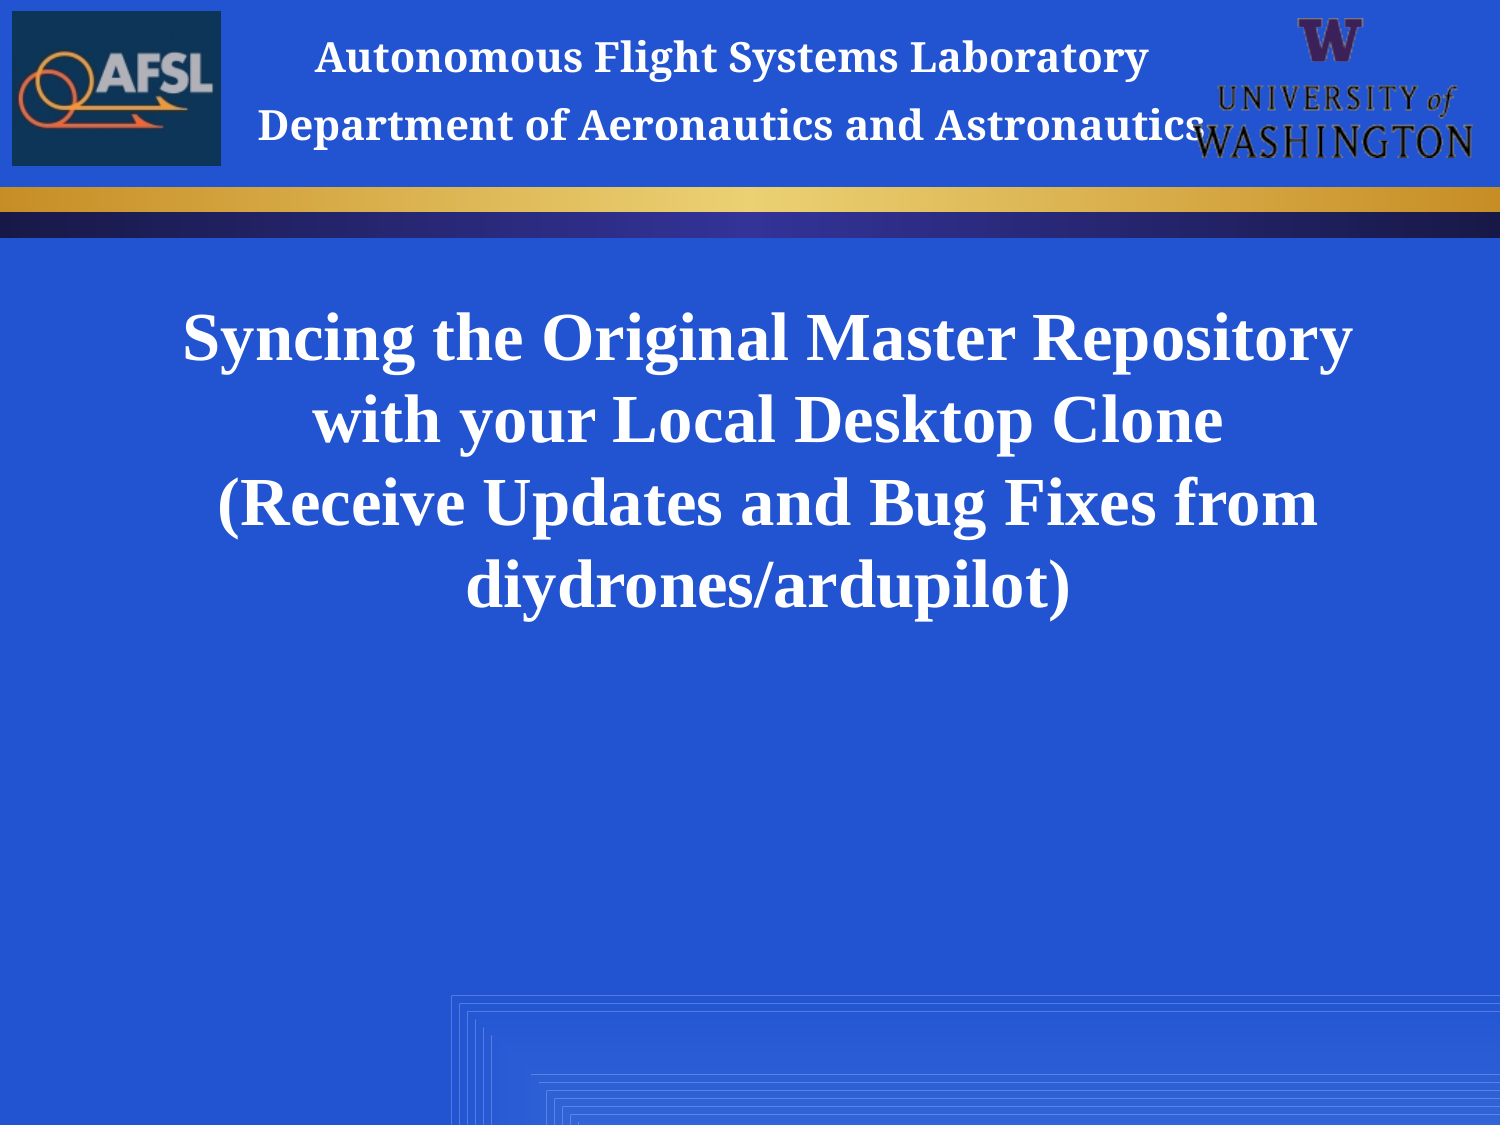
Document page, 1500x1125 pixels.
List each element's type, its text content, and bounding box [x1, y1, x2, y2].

picture [12, 11, 221, 166]
title Syncing the Original Master Repository with your Local Desktop Clone (Receive Updates and Bug Fixes from diydrones/ardupilot) [112, 275, 1425, 638]
picture [1193, 18, 1473, 158]
